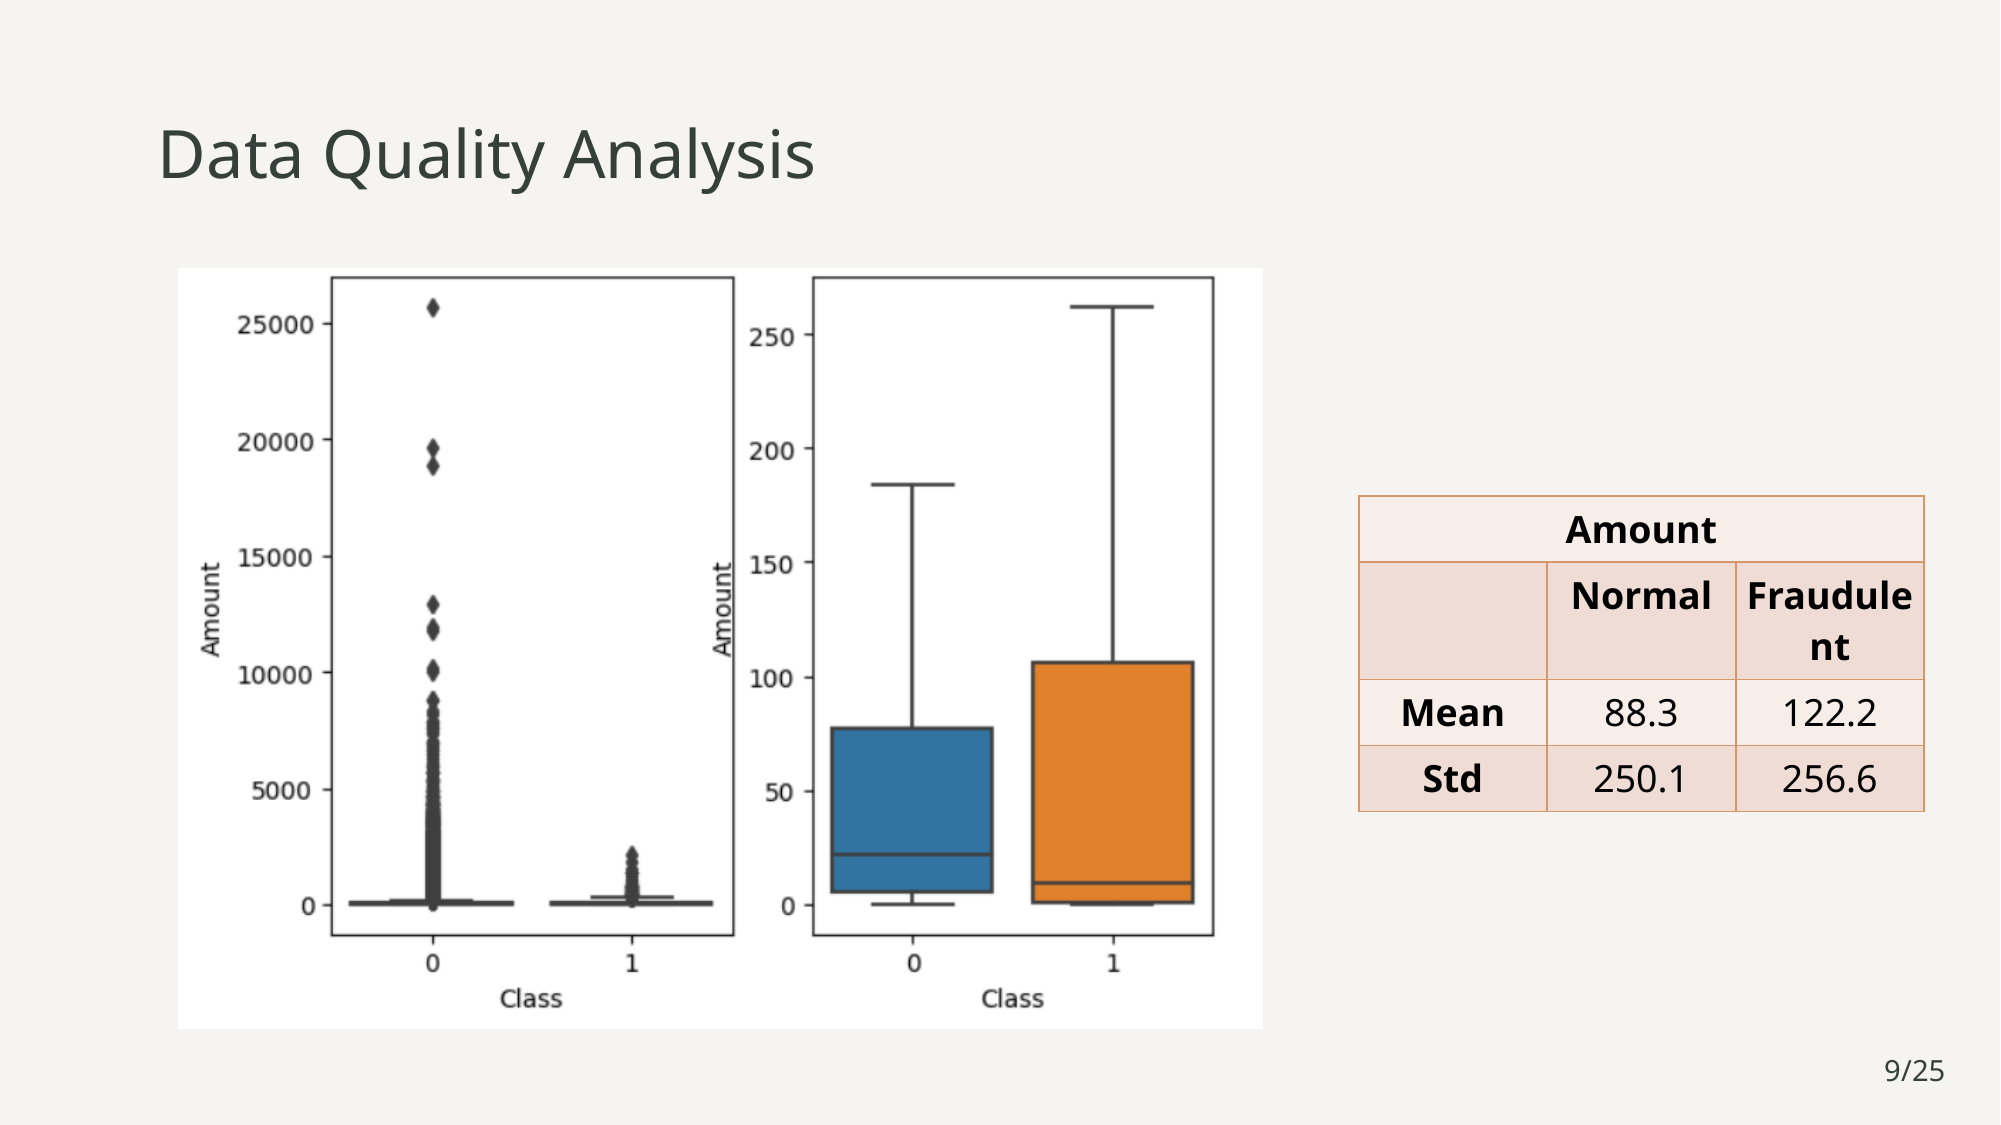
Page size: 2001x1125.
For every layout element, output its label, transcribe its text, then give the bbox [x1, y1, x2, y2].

table_cell [1360, 563, 1546, 679]
table_cell Fraudulent [1737, 563, 1923, 679]
title Data Quality Analysis [142, 96, 1858, 200]
picture [178, 267, 1264, 1029]
slide_number 9/25 [1837, 1042, 1961, 1103]
table_header Amount [1360, 497, 1923, 561]
table_cell 122.2 [1737, 680, 1923, 745]
table_cell Std [1360, 746, 1546, 811]
table_cell Normal [1548, 563, 1735, 679]
table_cell 88.3 [1548, 680, 1735, 745]
table_cell Mean [1360, 680, 1546, 745]
table_cell 250.1 [1548, 746, 1735, 811]
table_cell 256.6 [1737, 746, 1923, 811]
